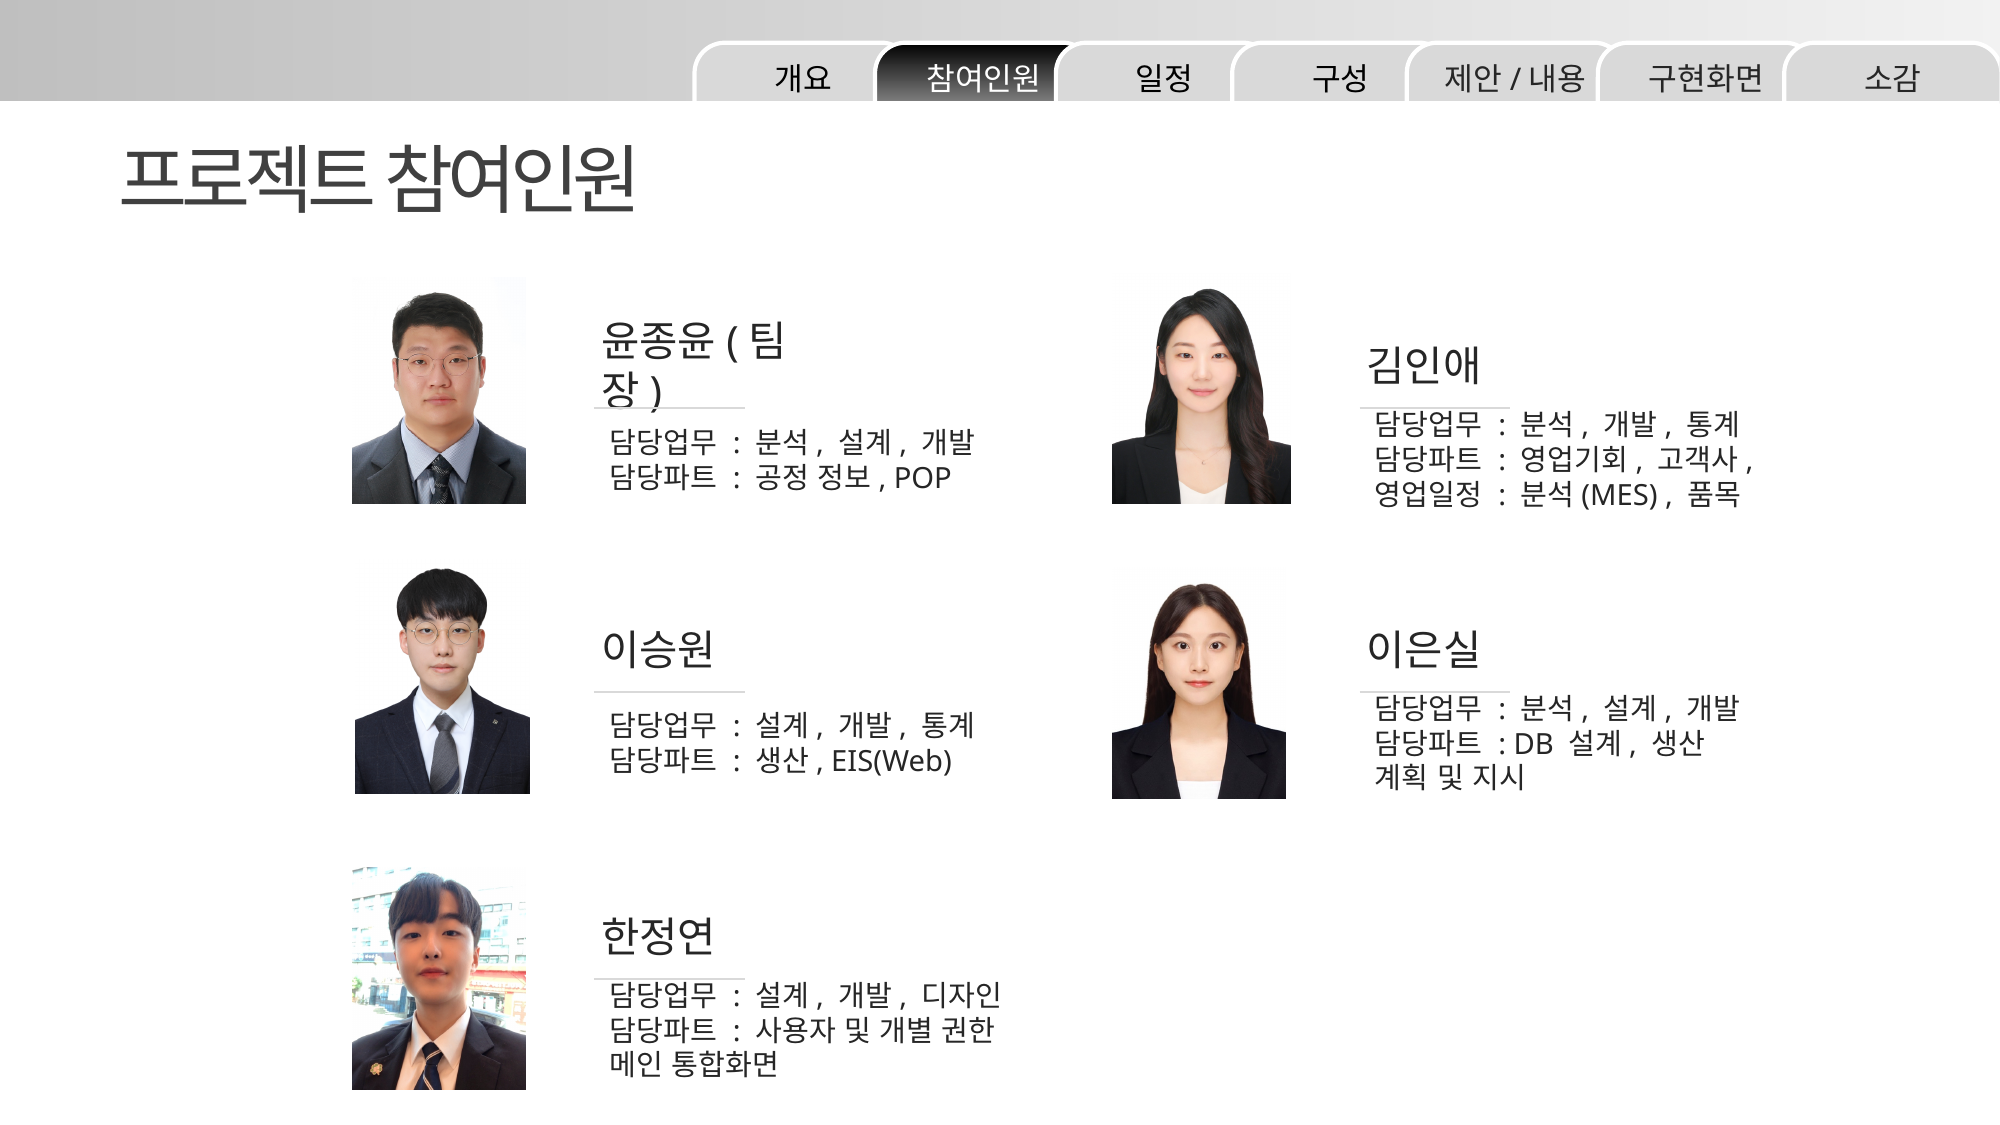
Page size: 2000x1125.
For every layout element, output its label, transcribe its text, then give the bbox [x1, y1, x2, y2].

text_box 윤종윤(팀장) [586, 337, 859, 393]
picture [1112, 272, 1291, 505]
text_box [1380, 0, 2000, 56]
picture [352, 867, 527, 1090]
text_box 이승원 [586, 621, 859, 676]
picture [355, 559, 530, 794]
picture [1112, 567, 1286, 799]
text_box 담당업무 : 분석, 설계, 개발 담당파트 : DB 설계, 생산 계획 및 지시 [1360, 715, 1766, 770]
text_box 담당업무 : 분석, 설계, 개발 담당파트 : 공정 정보, POP [594, 431, 1003, 487]
text_box 프로젝트 참여인원 [104, 125, 657, 231]
text_box 이은실 [1380, 621, 1624, 676]
text_box 김인애 [1380, 337, 1624, 393]
picture [352, 277, 527, 505]
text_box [1315, 0, 1377, 727]
text_box [0, 0, 1310, 103]
text_box 담당업무 : 설계, 개발, 디자인 담당파트 : 사용자 및 개별 권한 메인 통합화면 [594, 1001, 1044, 1057]
text_box 한정연 [586, 908, 859, 963]
text_box 담당업무 : 분석, 개발, 통계 담당파트 : 영업기회, 고객사, 영업일정 : 분석(MES) , 품목 [1380, 431, 1872, 487]
text_box 담당업무 : 설계, 개발, 통계 담당파트 : 생산, EIS(Web) [594, 715, 1044, 770]
